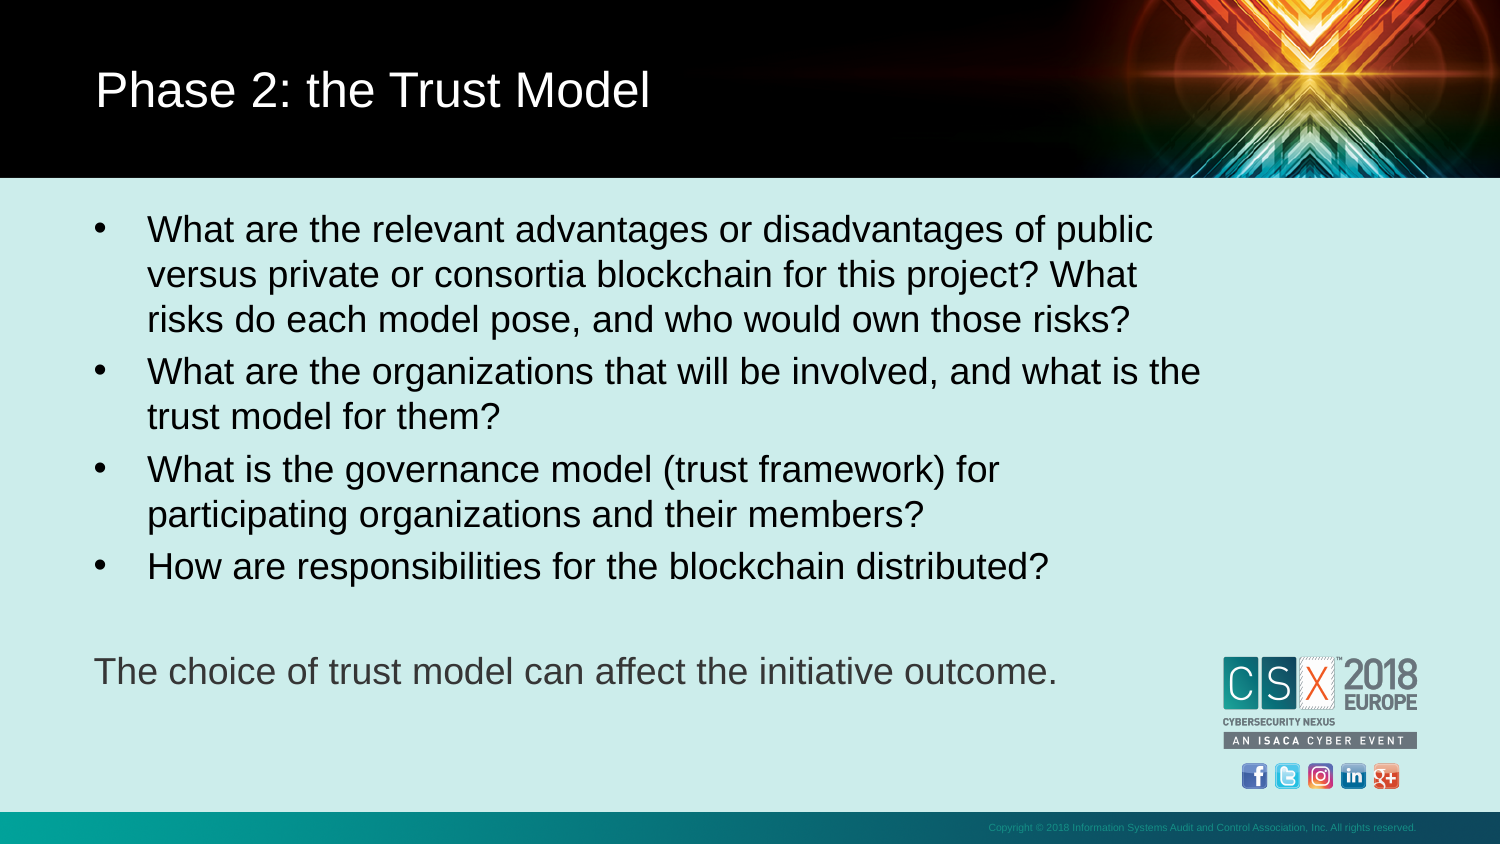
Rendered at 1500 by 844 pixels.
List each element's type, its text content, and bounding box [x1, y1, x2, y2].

picture [0, 0, 1500, 844]
list Phase 2: the Trust Model [80, 0, 1219, 176]
list What are the relevant advantages or disadvantages of public versus private or consortia blockchain for this project? What risks do each model pose, and who would own those risks? What are the organizations that will be involved, and what is the trust model for them? What is the governance model (trust framework) for participating organizations and their members? How are responsibilities for the blockchain distributed? The choice of trust model can affect the initiative outcome. [80, 198, 1218, 775]
